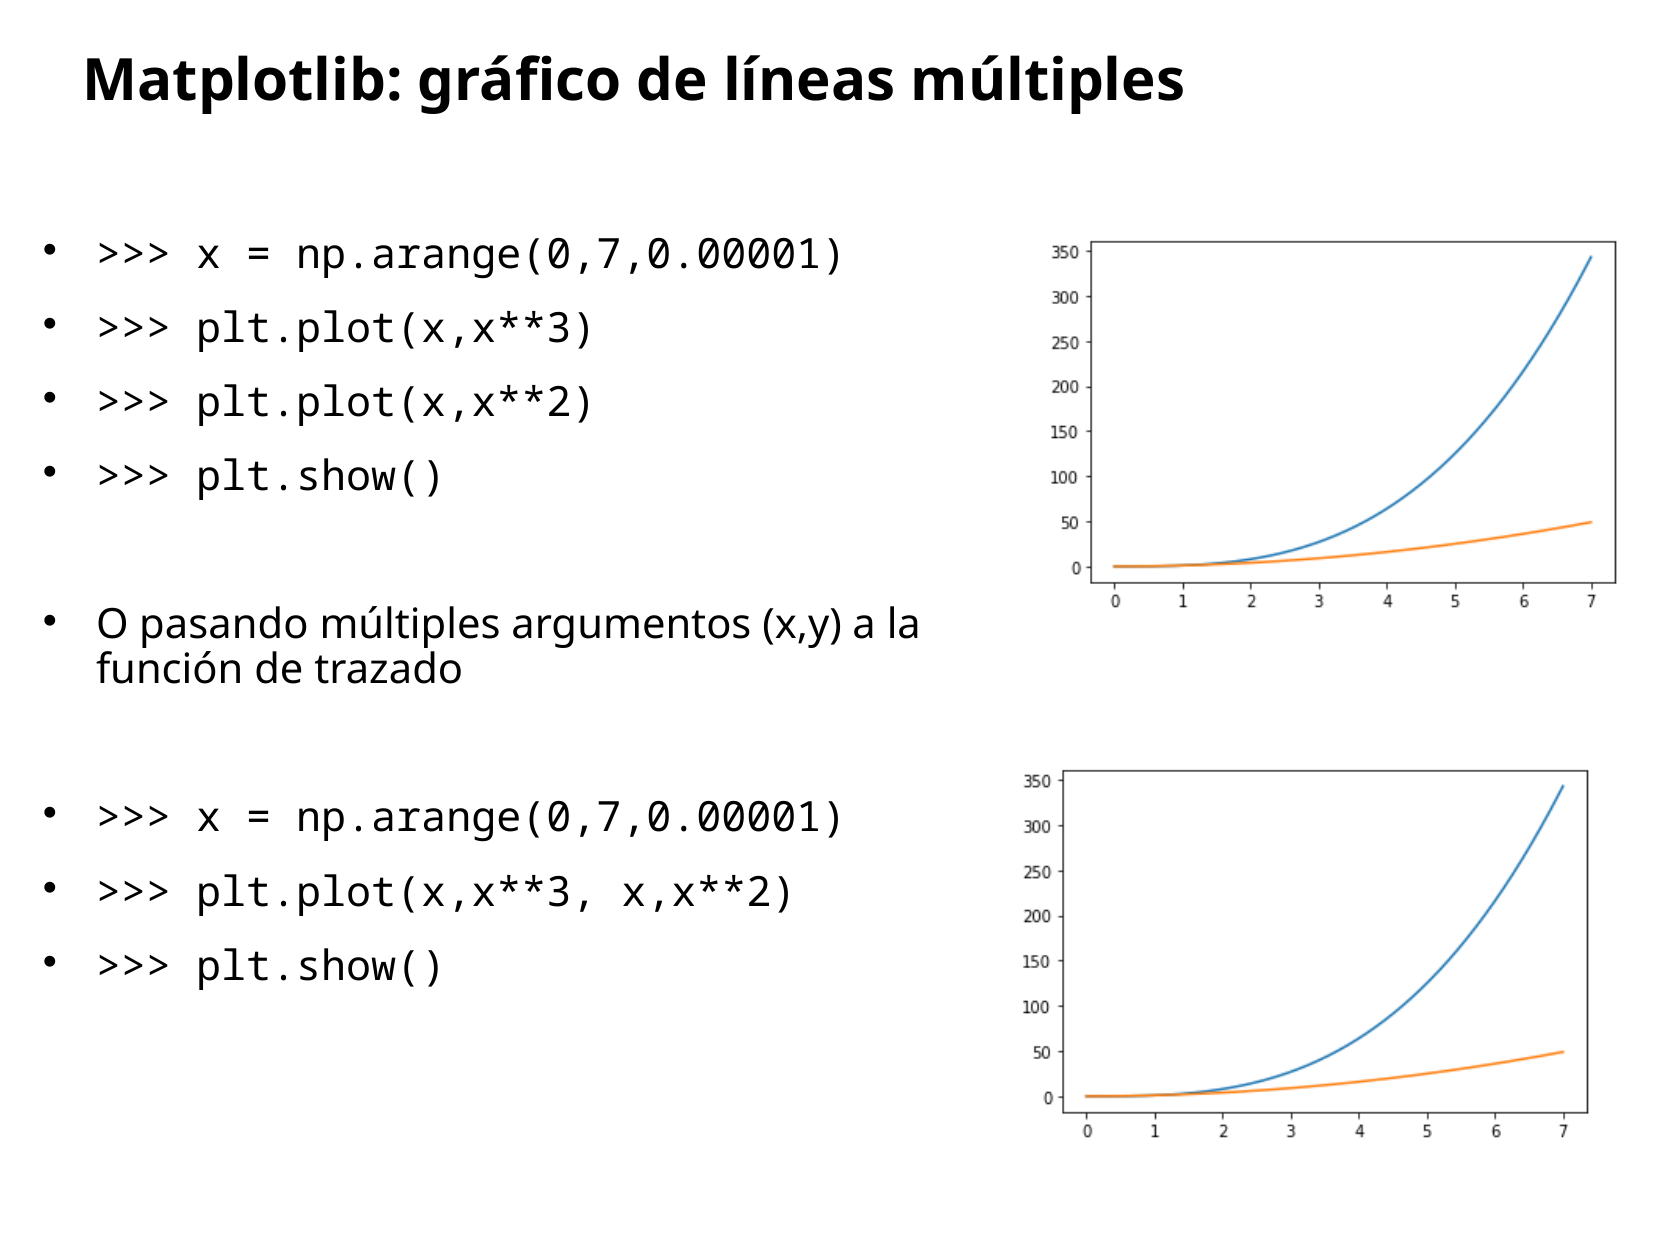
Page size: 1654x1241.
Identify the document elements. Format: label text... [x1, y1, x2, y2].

list >>> x = np.arange(0,7,0.00001) >>> plt.plot(x,x**3) >>> plt.plot(x,x**2) >>> plt.show() O pasando múltiples argumentos (x,y) a la función de trazado >>> x = np.arange(0,7,0.00001) >>> plt.plot(x,x**3, x,x**2) >>> plt.show() [25, 232, 1006, 1178]
picture [1039, 232, 1626, 620]
picture [1011, 761, 1598, 1150]
title Matplotlib: gráfico de líneas múltiples [82, 0, 1571, 179]
